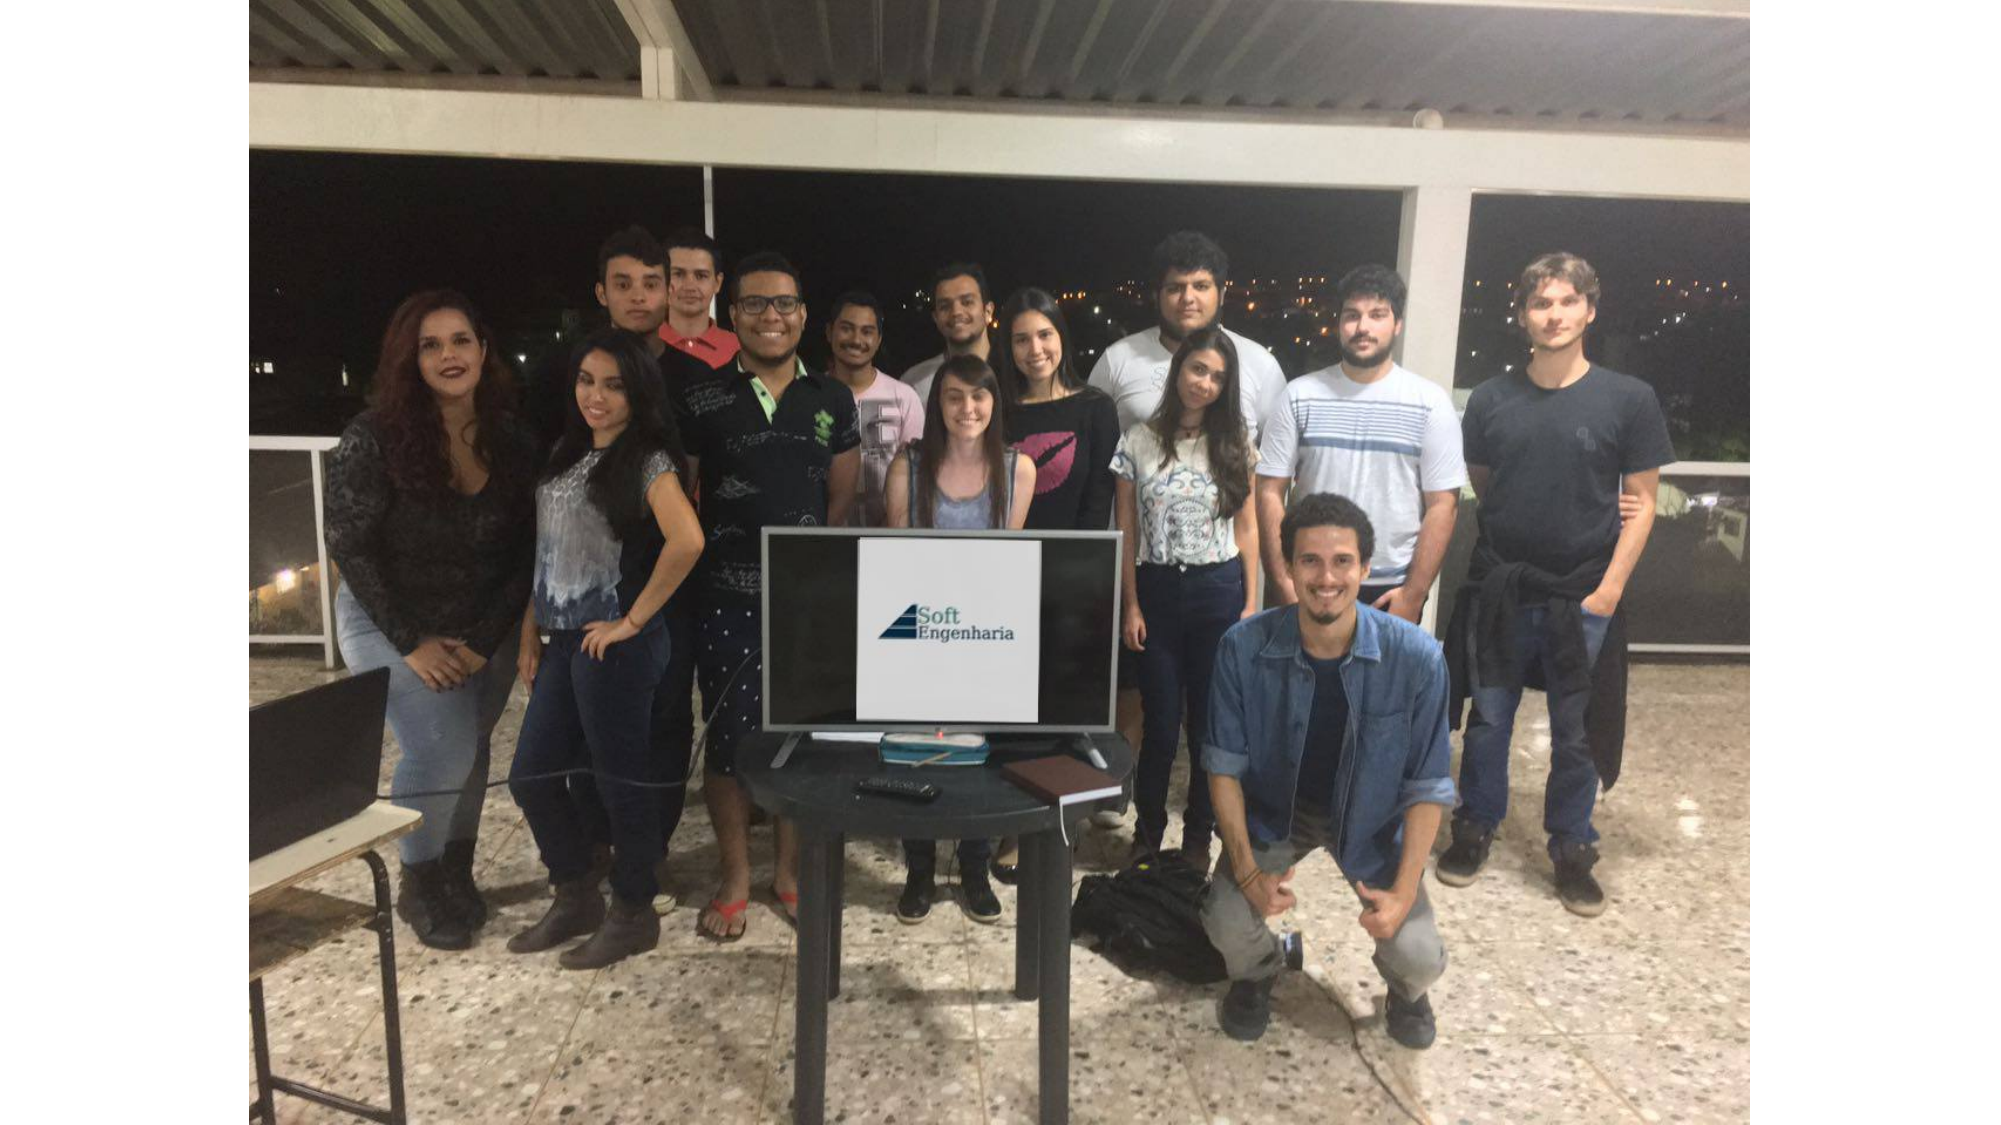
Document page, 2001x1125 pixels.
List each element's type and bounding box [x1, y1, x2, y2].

picture [249, 0, 1751, 1125]
